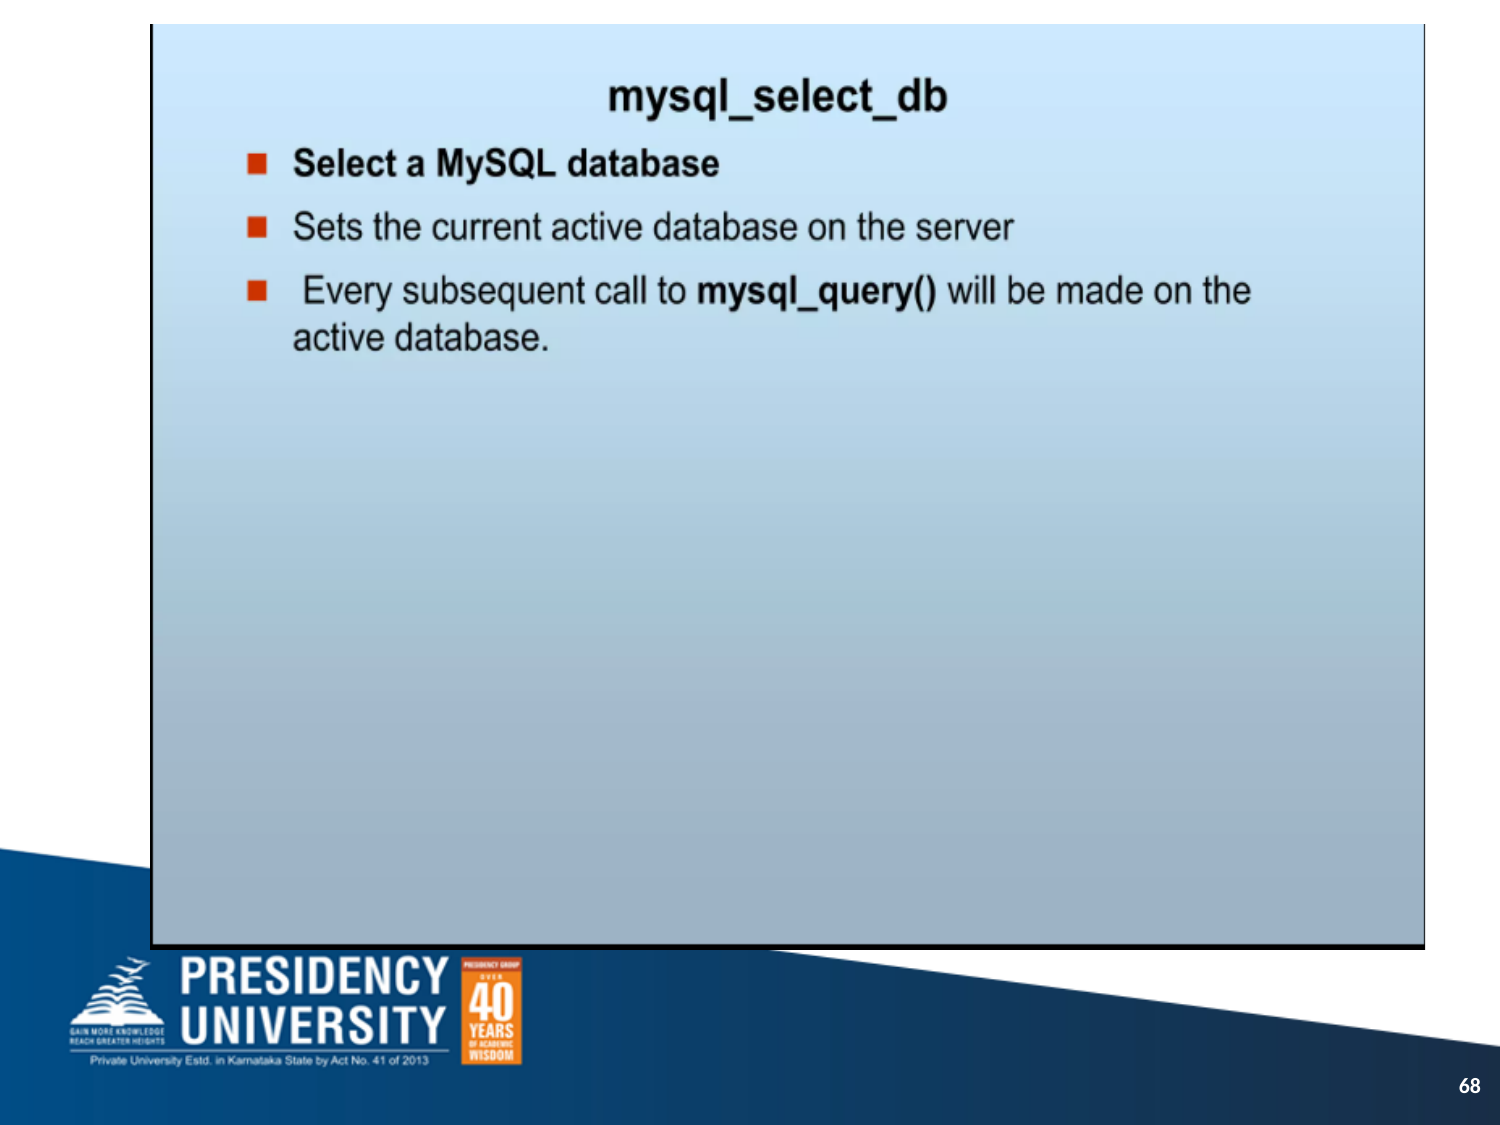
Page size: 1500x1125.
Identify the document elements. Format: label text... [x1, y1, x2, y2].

picture [0, 24, 1500, 1125]
slide_number 68 [1158, 1054, 1496, 1115]
